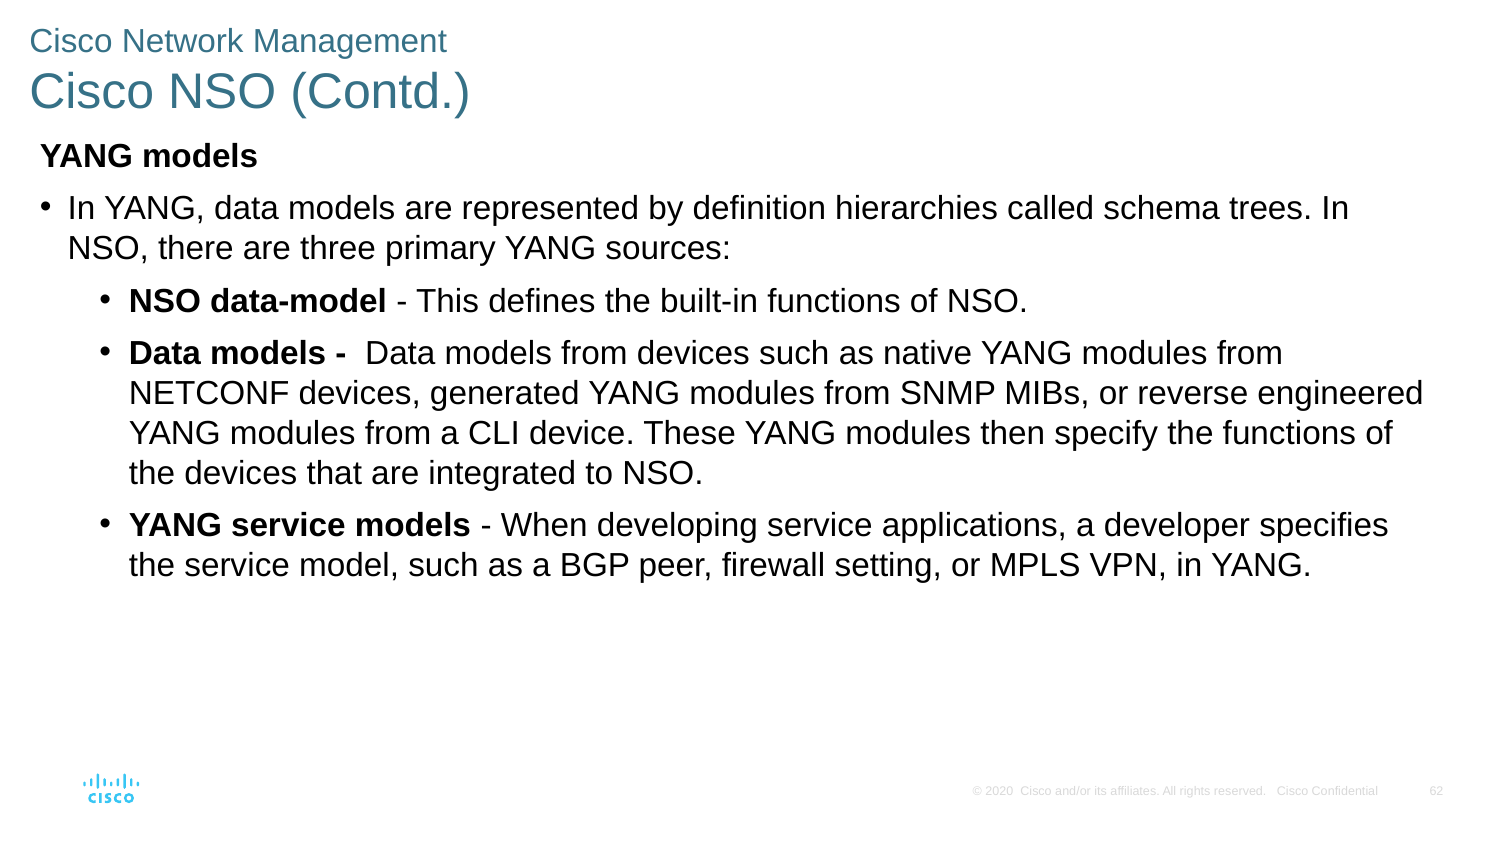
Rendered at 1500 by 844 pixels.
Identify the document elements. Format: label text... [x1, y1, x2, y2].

list YANG models In YANG, data models are represented by definition hierarchies called schema trees. In NSO, there are three primary YANG sources: NSO data-model - This defines the built-in functions of NSO. Data models - Data models from devices such as native YANG modules from NETCONF devices, generated YANG modules from SNMP MIBs, or reverse engineered YANG modules from a CLI device. These YANG modules then specify the functions of the devices that are integrated to NSO. YANG service models - When developing service applications, a developer specifies the service model, such as a BGP peer, firewall setting, or MPLS VPN, in YANG. [24, 126, 1459, 756]
title Cisco Network Management Cisco NSO (Contd.) [14, 6, 1474, 131]
